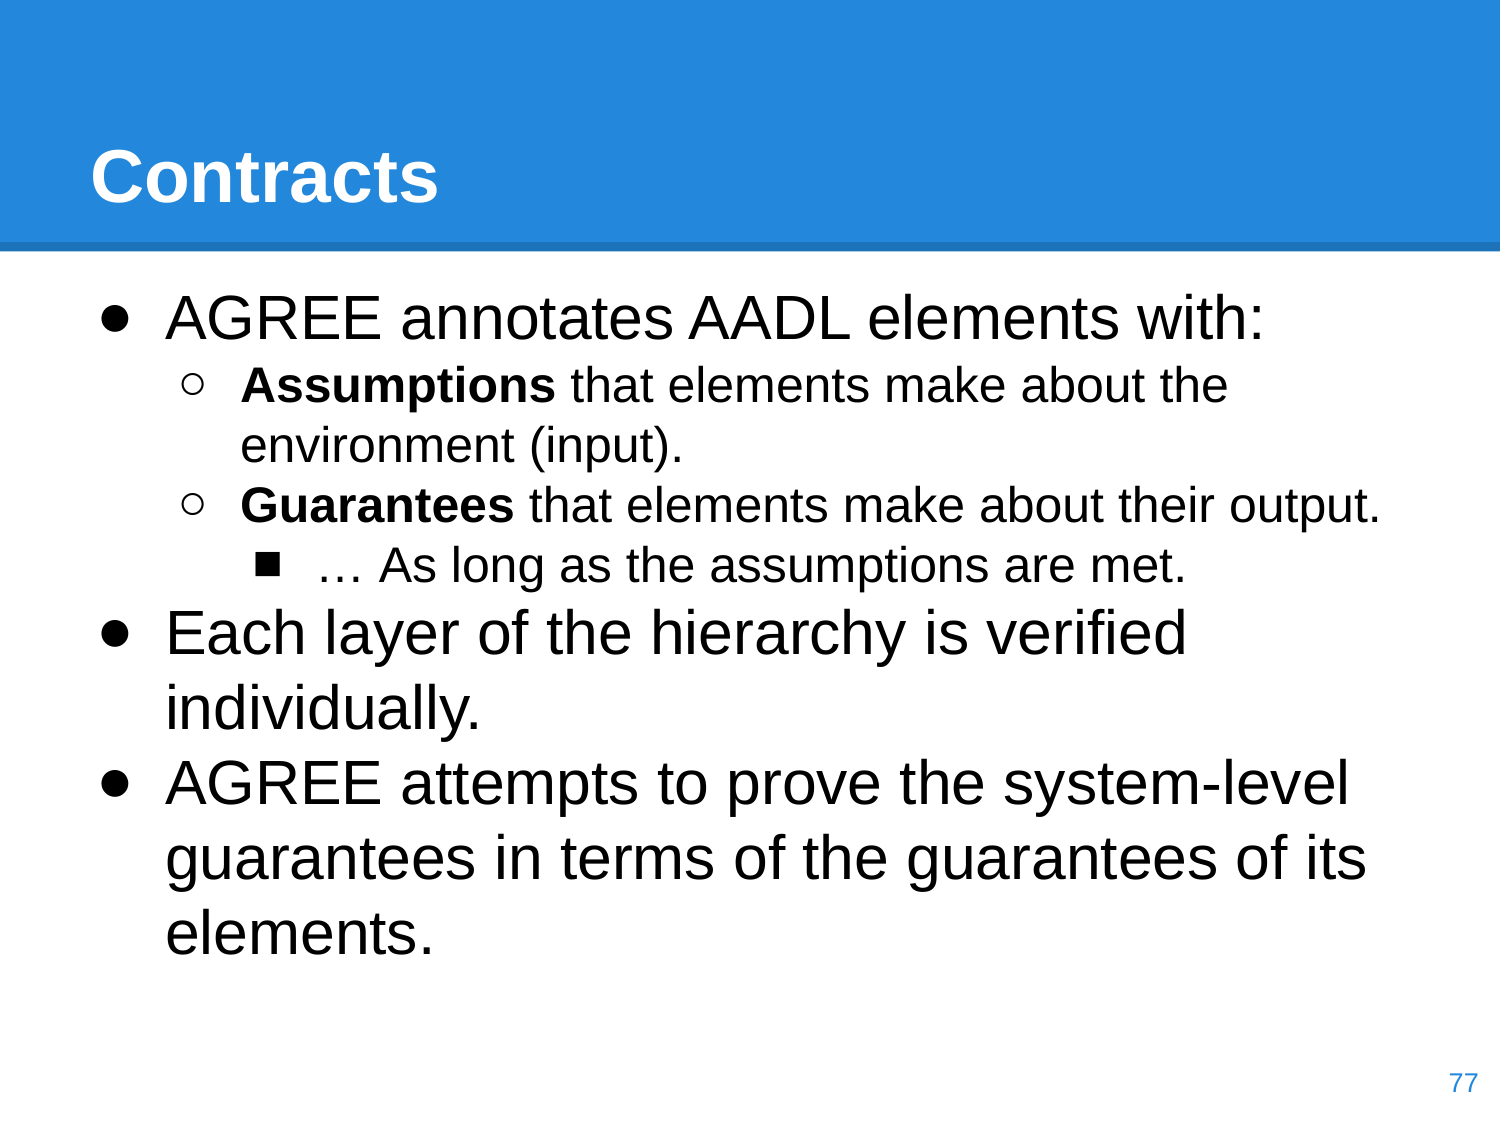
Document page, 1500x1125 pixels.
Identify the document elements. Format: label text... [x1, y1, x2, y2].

slide_number ‹#› [1403, 1038, 1494, 1125]
title Contracts [75, 45, 1425, 233]
list AGREE annotates AADL elements with: Assumptions that elements make about the environment (input). Guarantees that elements make about their output. … As long as the assumptions are met. Each layer of the hierarchy is verified individually. AGREE attempts to prove the system-level guarantees in terms of the guarantees of its elements. [75, 262, 1425, 1078]
